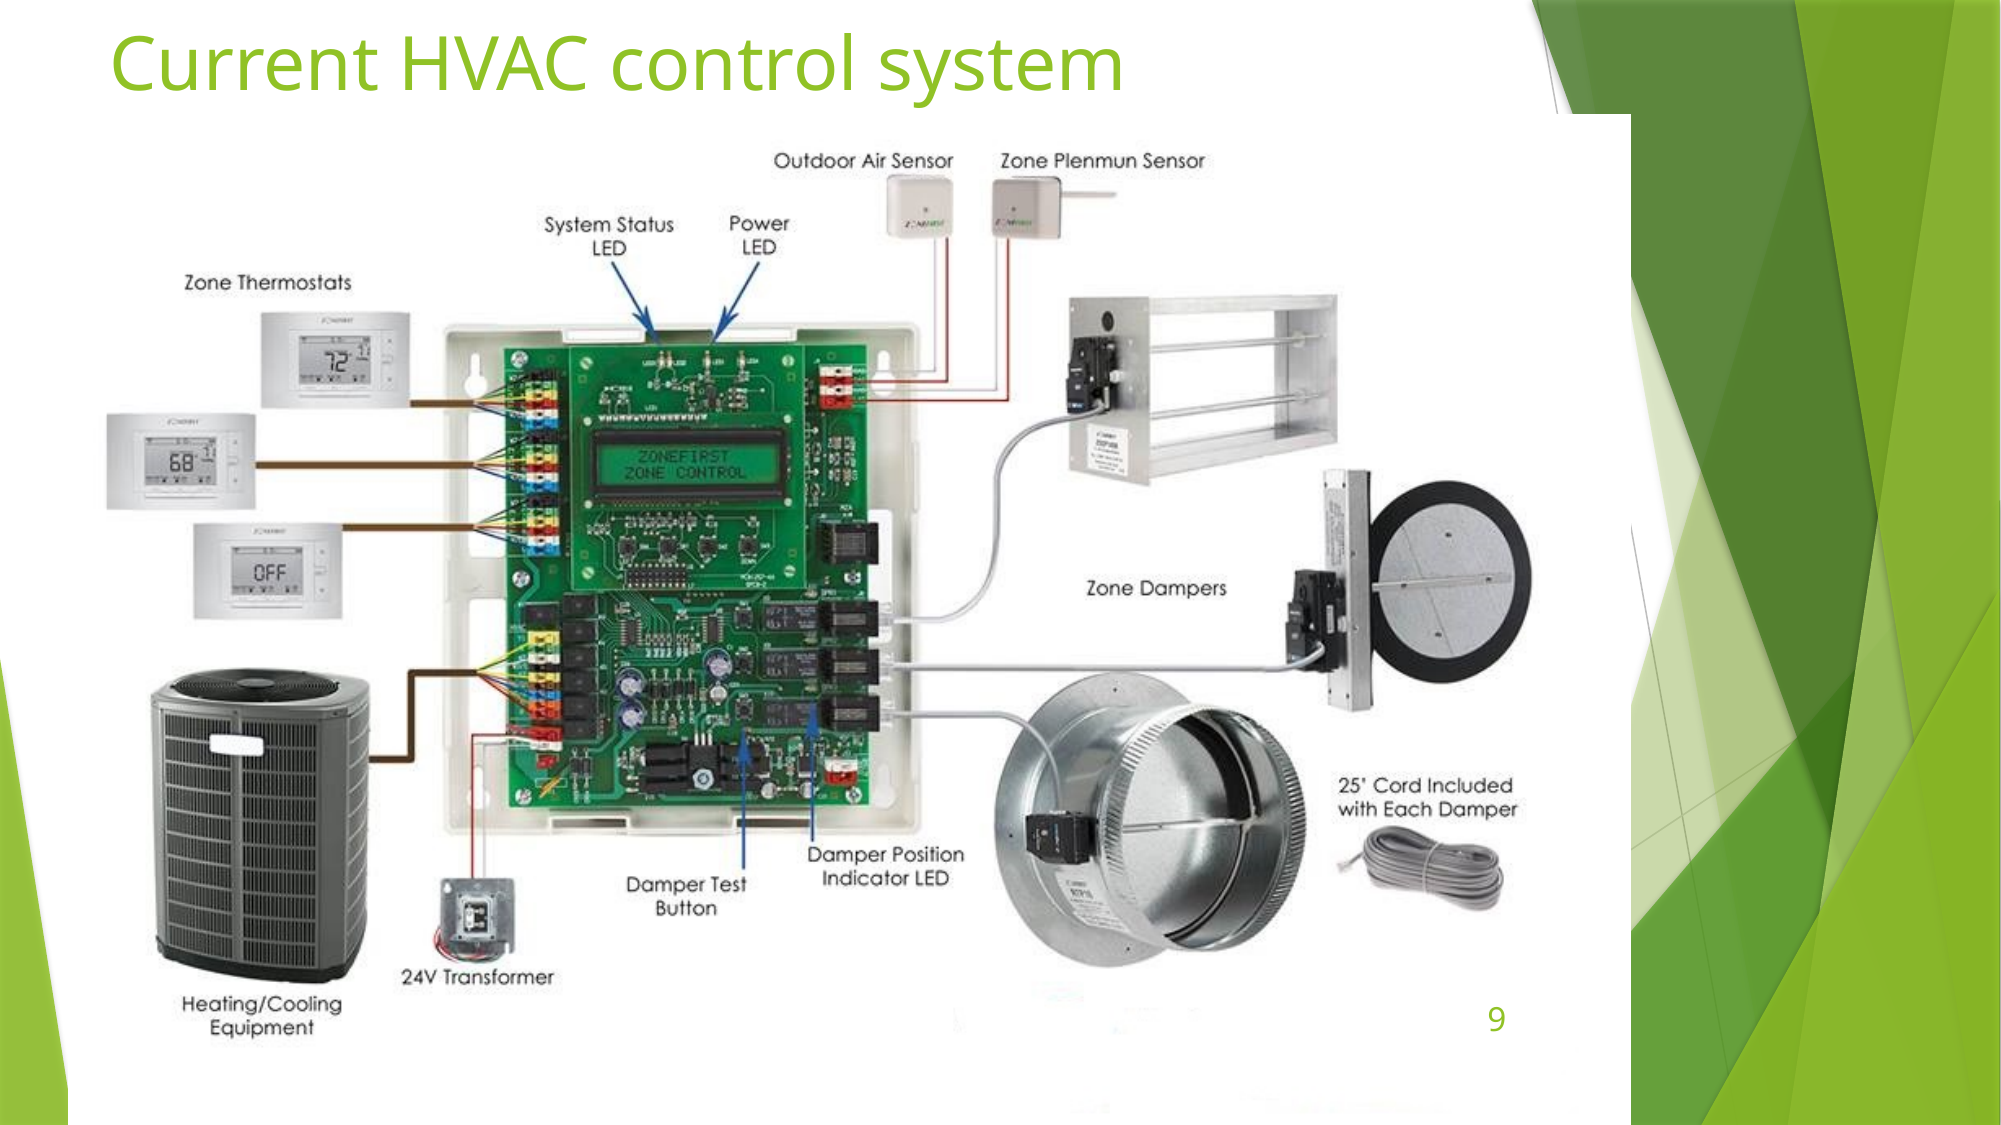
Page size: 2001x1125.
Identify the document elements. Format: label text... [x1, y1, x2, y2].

title Current HVAC control system [94, 7, 1820, 150]
picture [67, 113, 1631, 1125]
